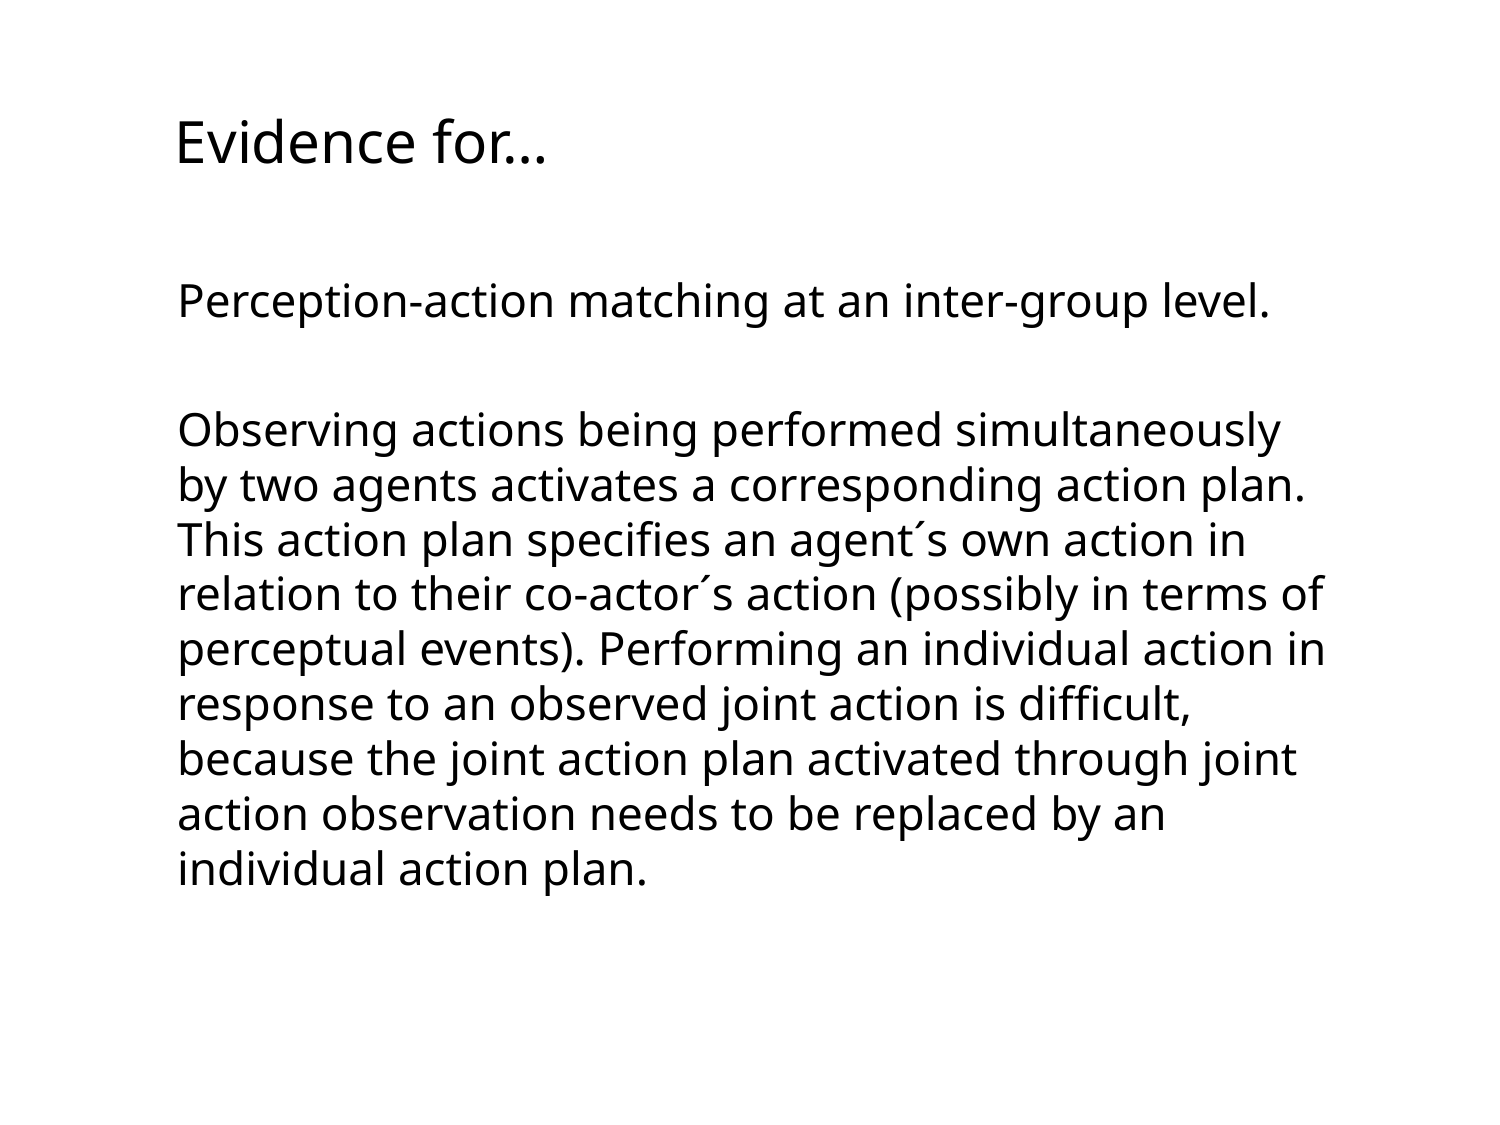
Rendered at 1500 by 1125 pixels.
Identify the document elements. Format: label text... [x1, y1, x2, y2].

list Perception-action matching at an inter-group level. Observing actions being performed simultaneously by two agents activates a corresponding action plan. This action plan specifies an agent´s own action in relation to their co-actor´s action (possibly in terms of perceptual events). Performing an individual action in response to an observed joint action is difficult, because the joint action plan activated through joint action observation needs to be replaced by an individual action plan. [161, 264, 1343, 921]
text_box Evidence for… [174, 112, 1214, 420]
